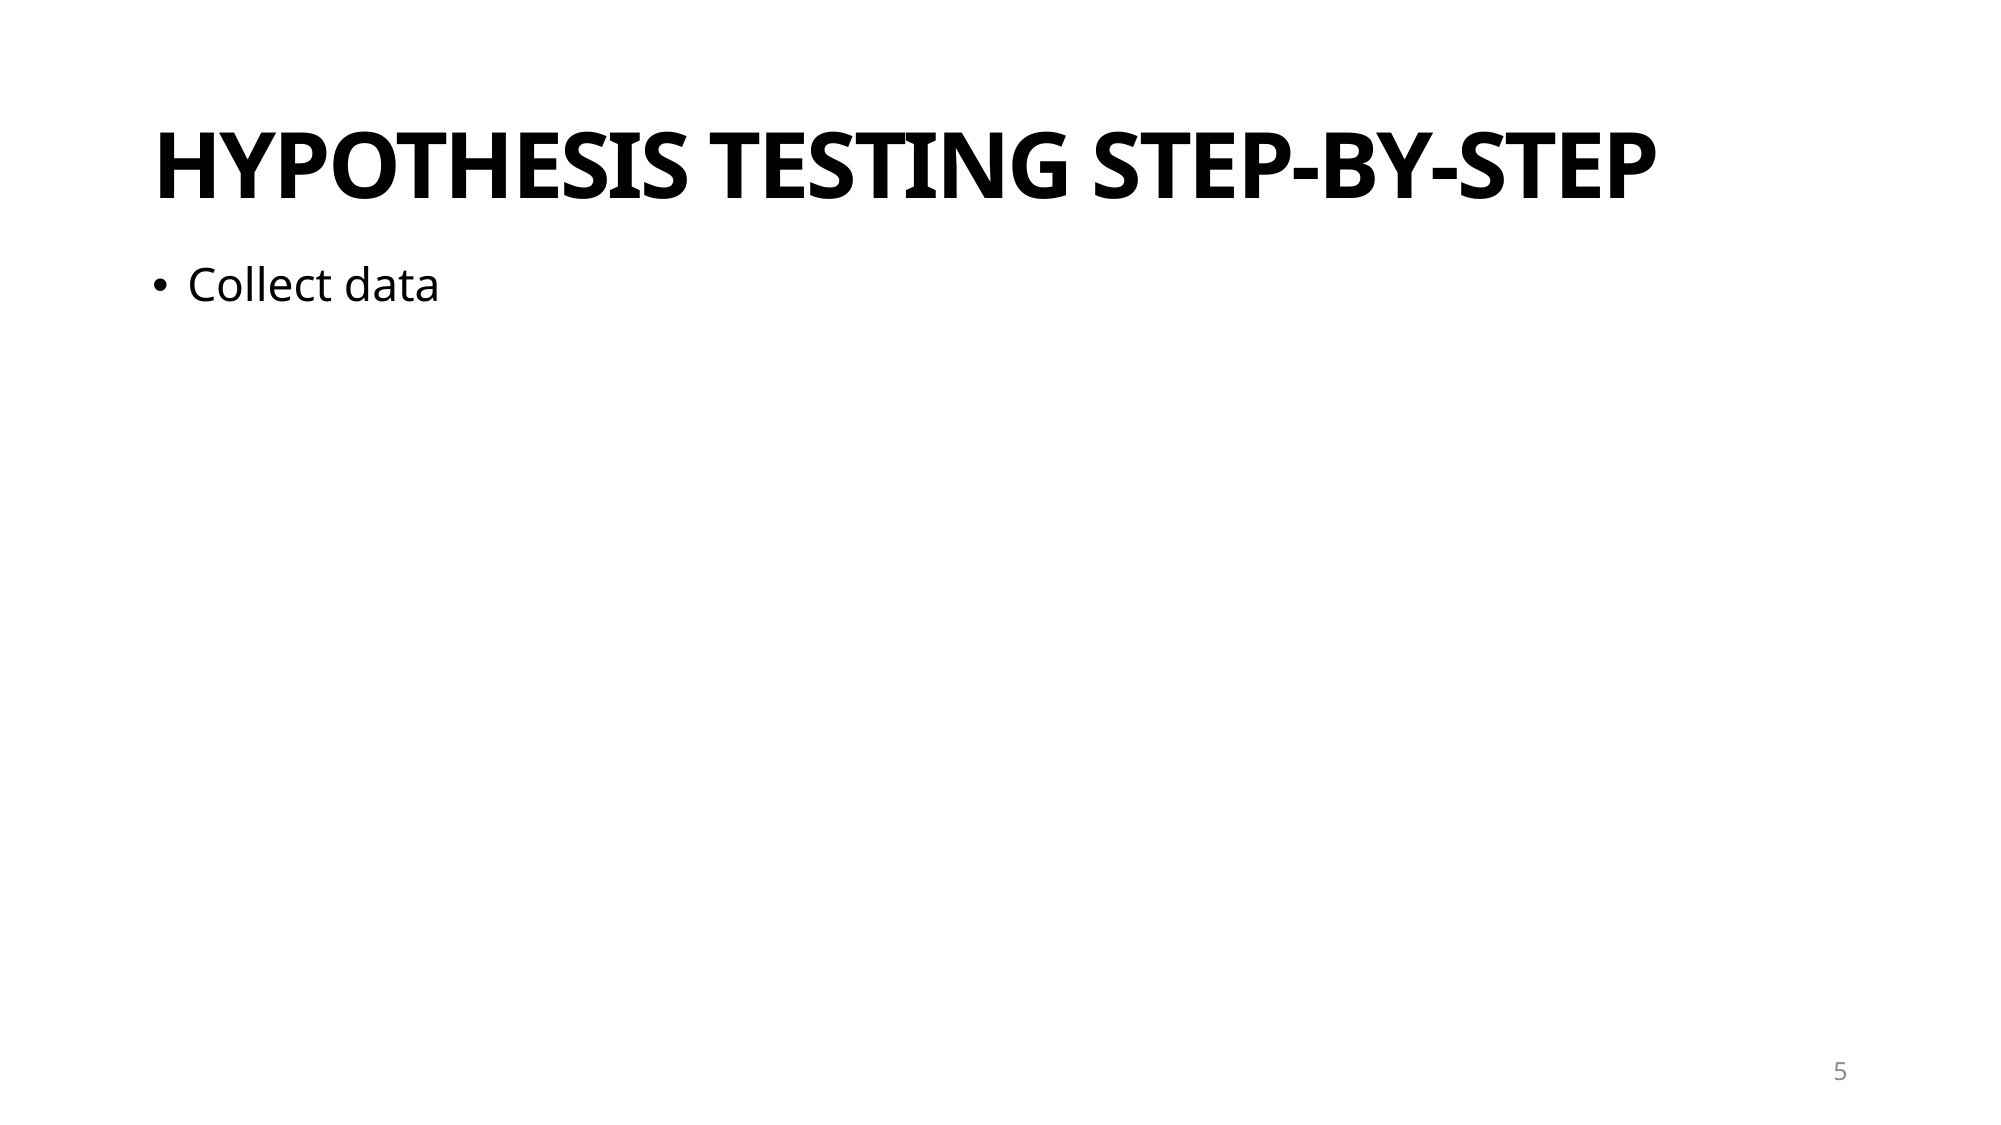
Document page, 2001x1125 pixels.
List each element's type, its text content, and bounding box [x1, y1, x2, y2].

slide_number 5 [1412, 1042, 1863, 1103]
title HYPOTHESIS TESTING STEP-BY-STEP [137, 59, 1863, 278]
